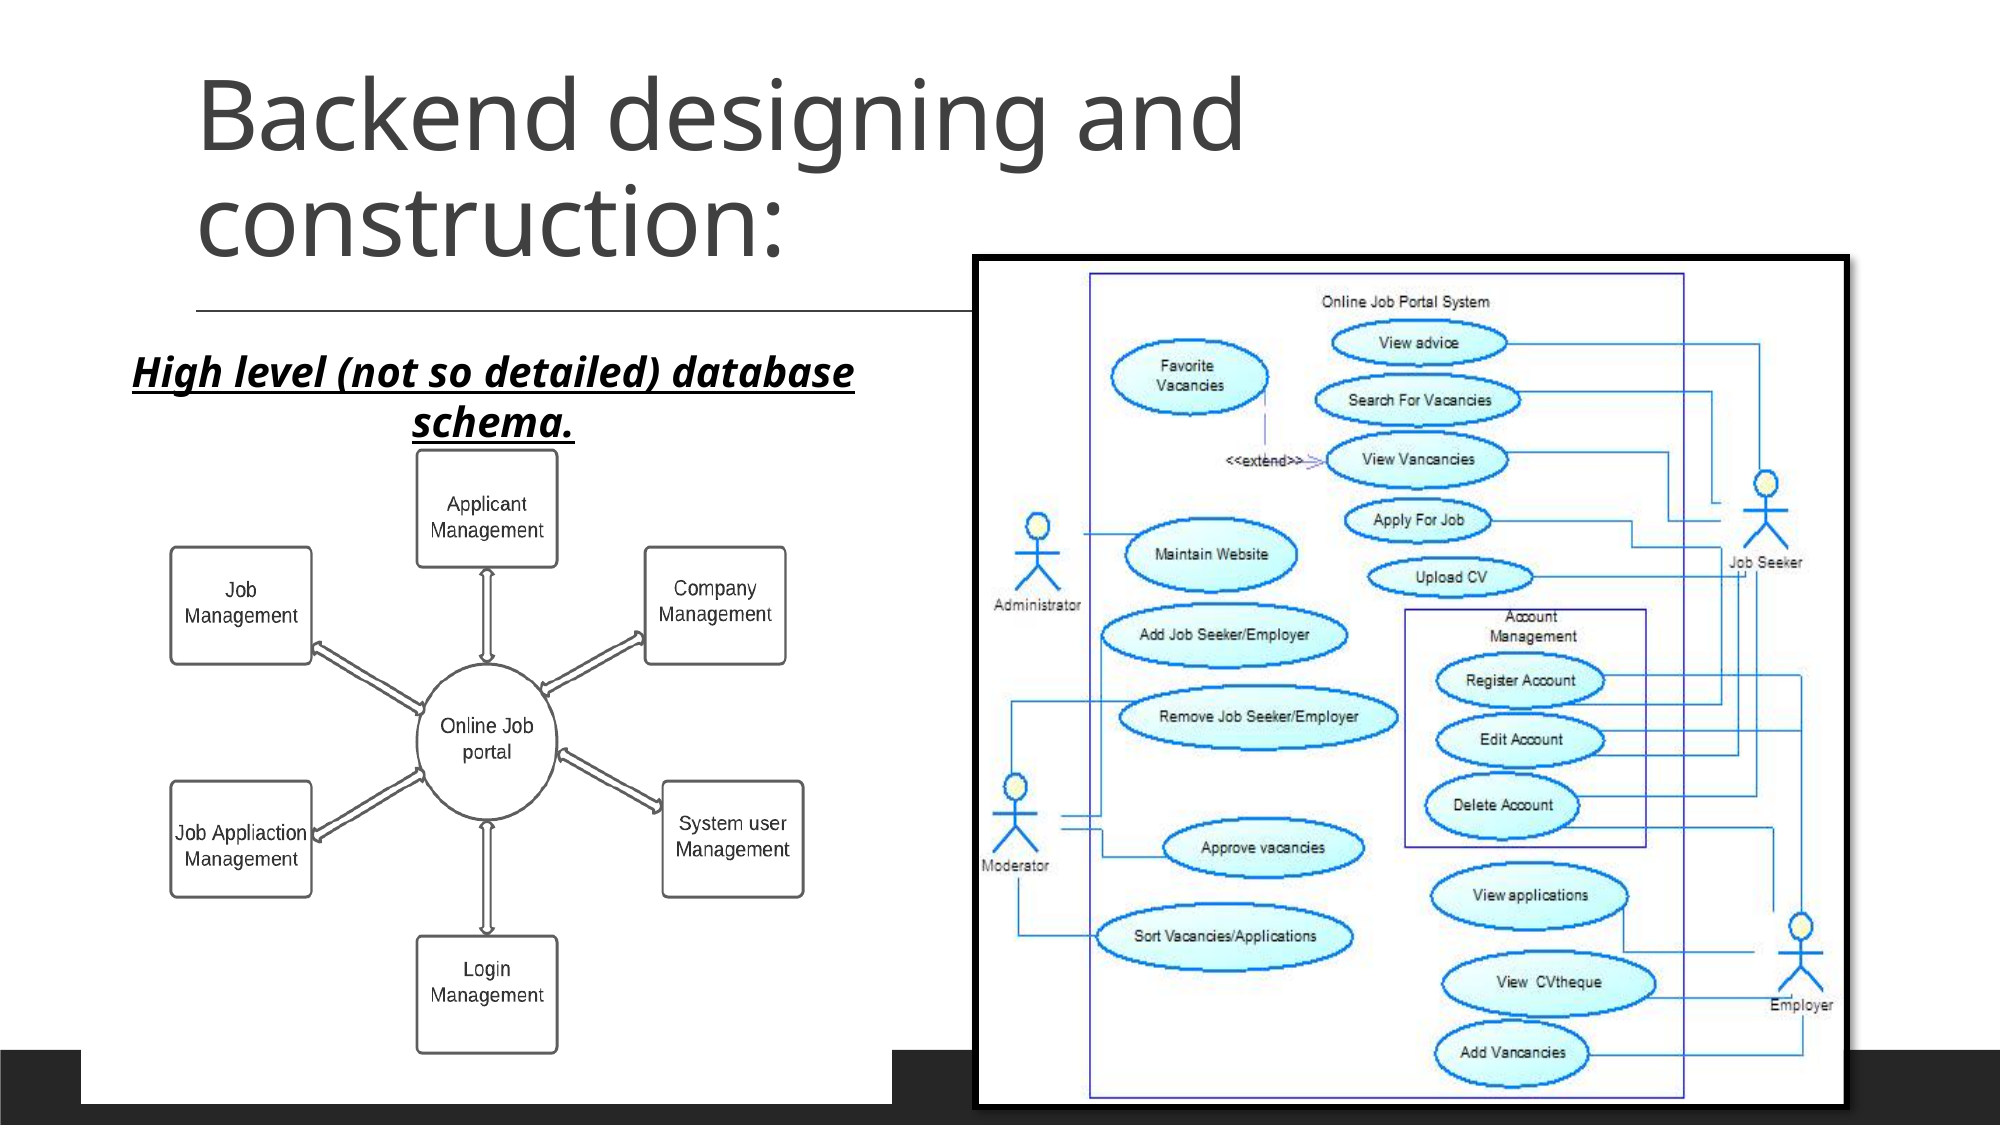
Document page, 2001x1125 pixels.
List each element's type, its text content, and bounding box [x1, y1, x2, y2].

title Backend designing and construction: [180, 47, 1830, 285]
picture [81, 398, 892, 1105]
text_box High level (not so detailed) database schema. [96, 338, 892, 395]
picture [978, 259, 1845, 1105]
